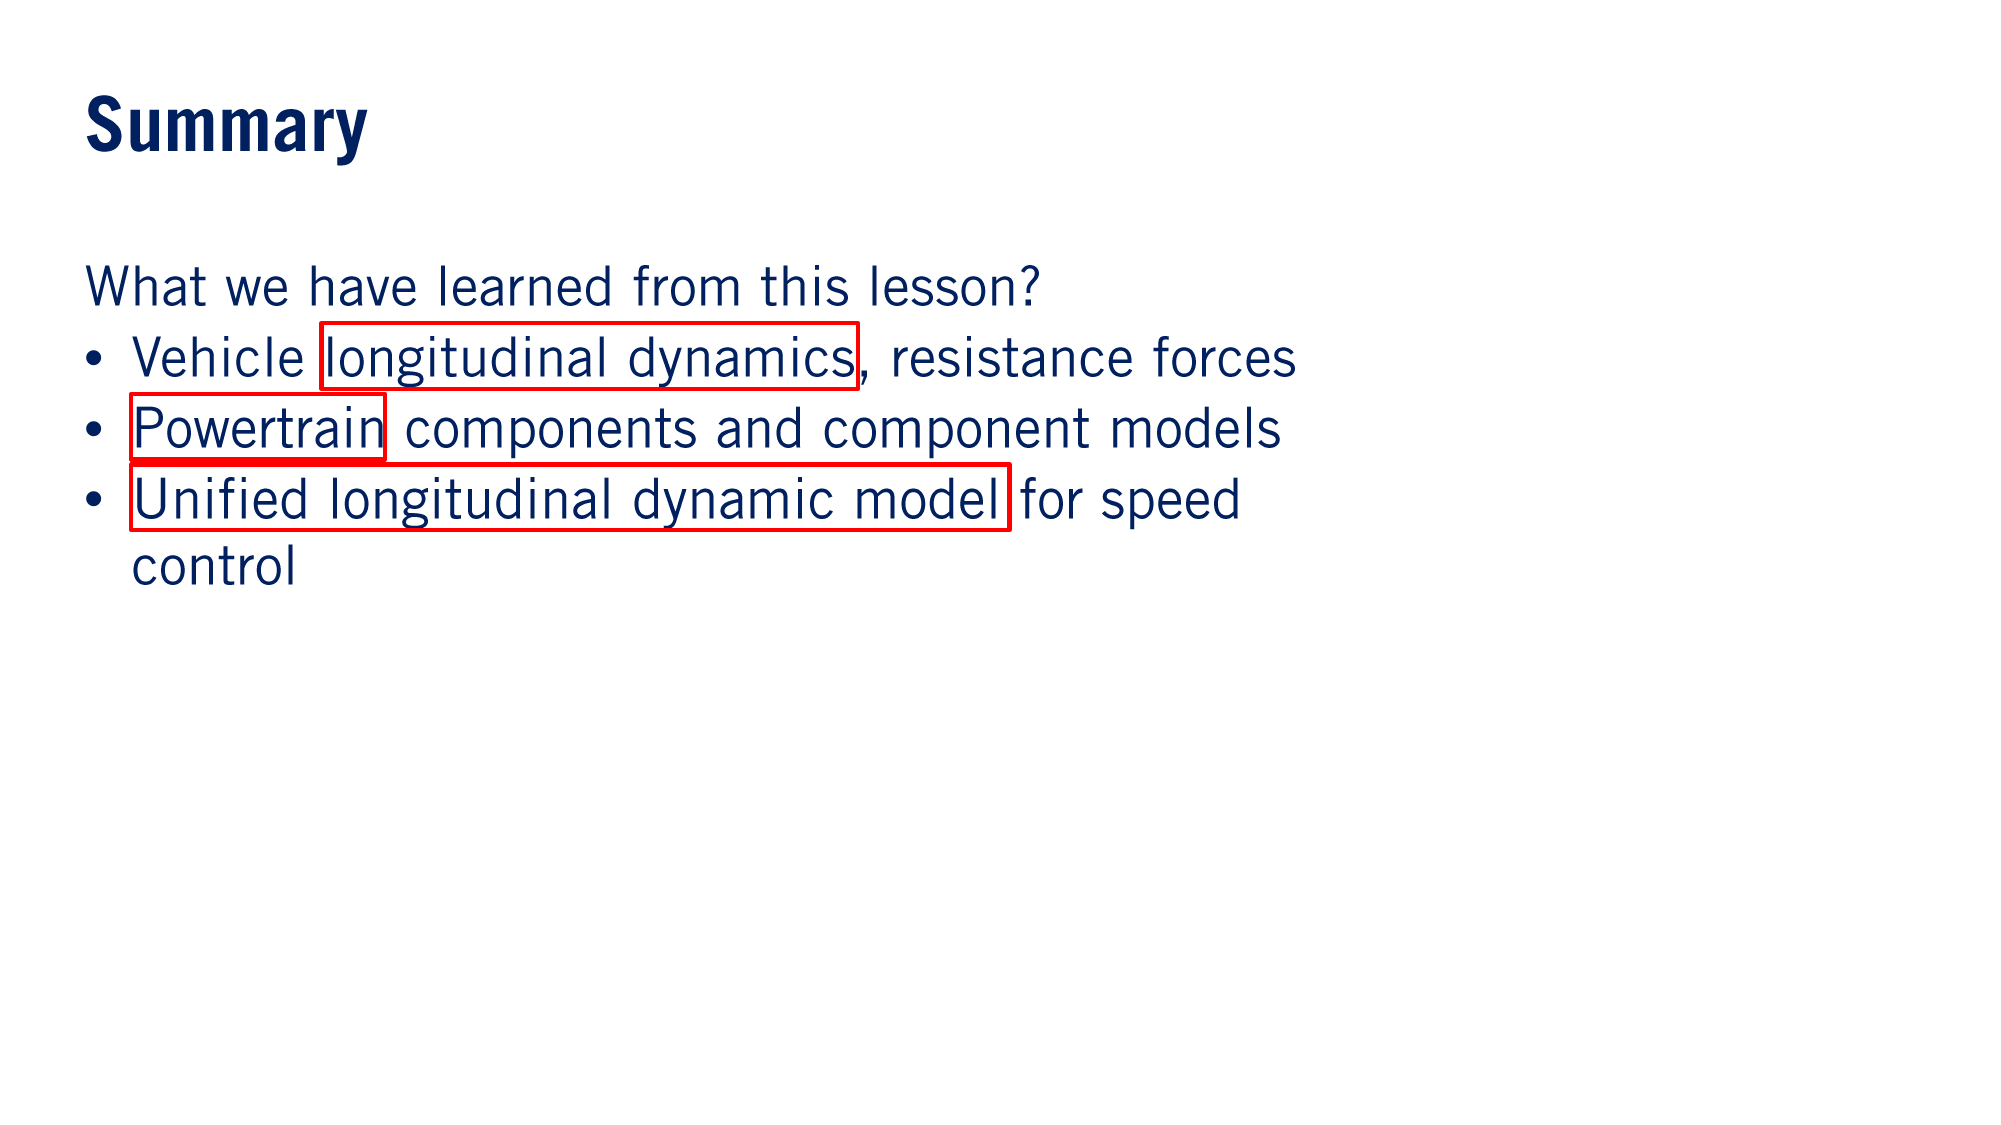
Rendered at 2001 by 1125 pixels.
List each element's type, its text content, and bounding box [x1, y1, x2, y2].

text_box • • • [82, 314, 106, 529]
text_box [319, 321, 860, 391]
text_box [129, 392, 387, 462]
text_box [131, 532, 322, 598]
text_box [1012, 464, 1285, 531]
text_box [860, 323, 1321, 389]
text_box [129, 462, 1012, 532]
text_box [131, 323, 319, 389]
text_box [387, 393, 1309, 460]
text_box [84, 252, 1068, 318]
text_box [84, 77, 427, 168]
